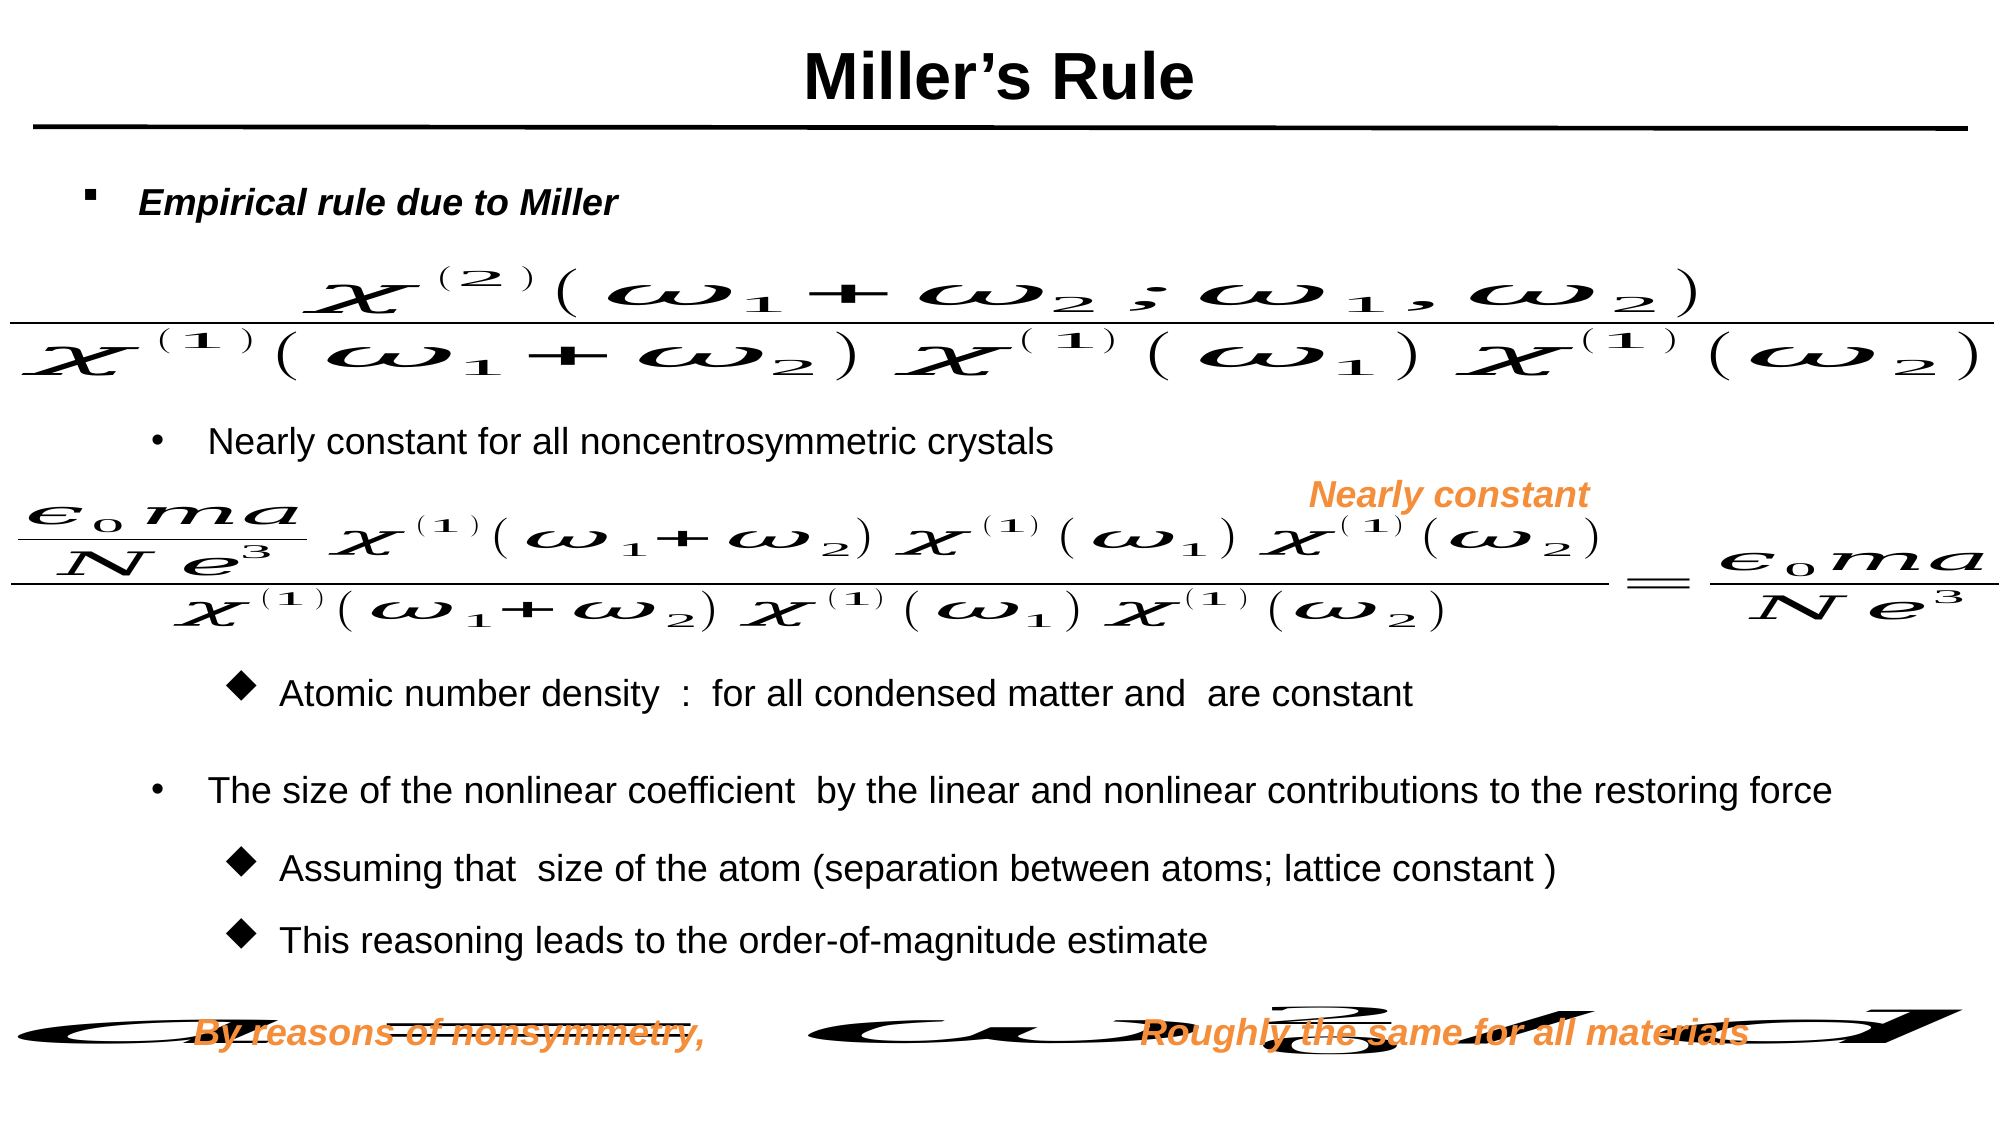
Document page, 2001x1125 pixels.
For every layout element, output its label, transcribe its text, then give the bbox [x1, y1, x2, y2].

text_box Empirical rule due to Miller [67, 170, 1942, 230]
text_box Nearly constant [1294, 463, 1704, 523]
title Miller’s Rule [0, 24, 2000, 131]
text_box Nearly constant for all noncentrosymmetric crystals [136, 409, 1905, 470]
text_box Roughly the same for all materials [1125, 1001, 1779, 1061]
